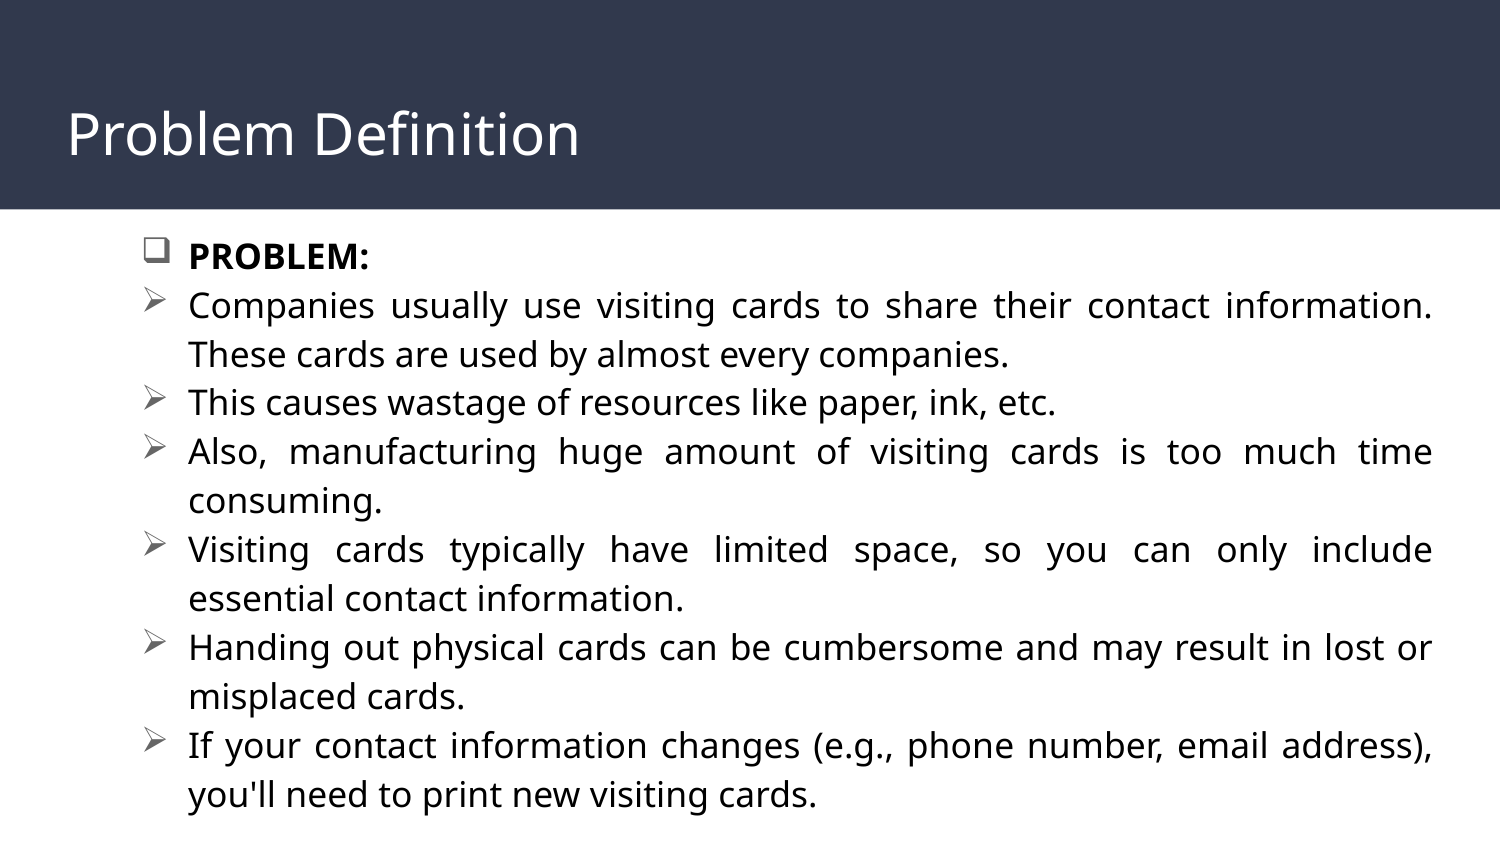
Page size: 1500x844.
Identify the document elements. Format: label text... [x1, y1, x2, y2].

list PROBLEM: Companies usually use visiting cards to share their contact information. These cards are used by almost every companies. This causes wastage of resources like paper, ink, etc. Also, manufacturing huge amount of visiting cards is too much time consuming. Visiting cards typically have limited space, so you can only include essential contact information. Handing out physical cards can be cumbersome and may result in lost or misplaced cards. If your contact information changes (e.g., phone number, email address), you'll need to print new visiting cards. [51, 212, 1449, 790]
title Problem Definition [51, 82, 1449, 185]
